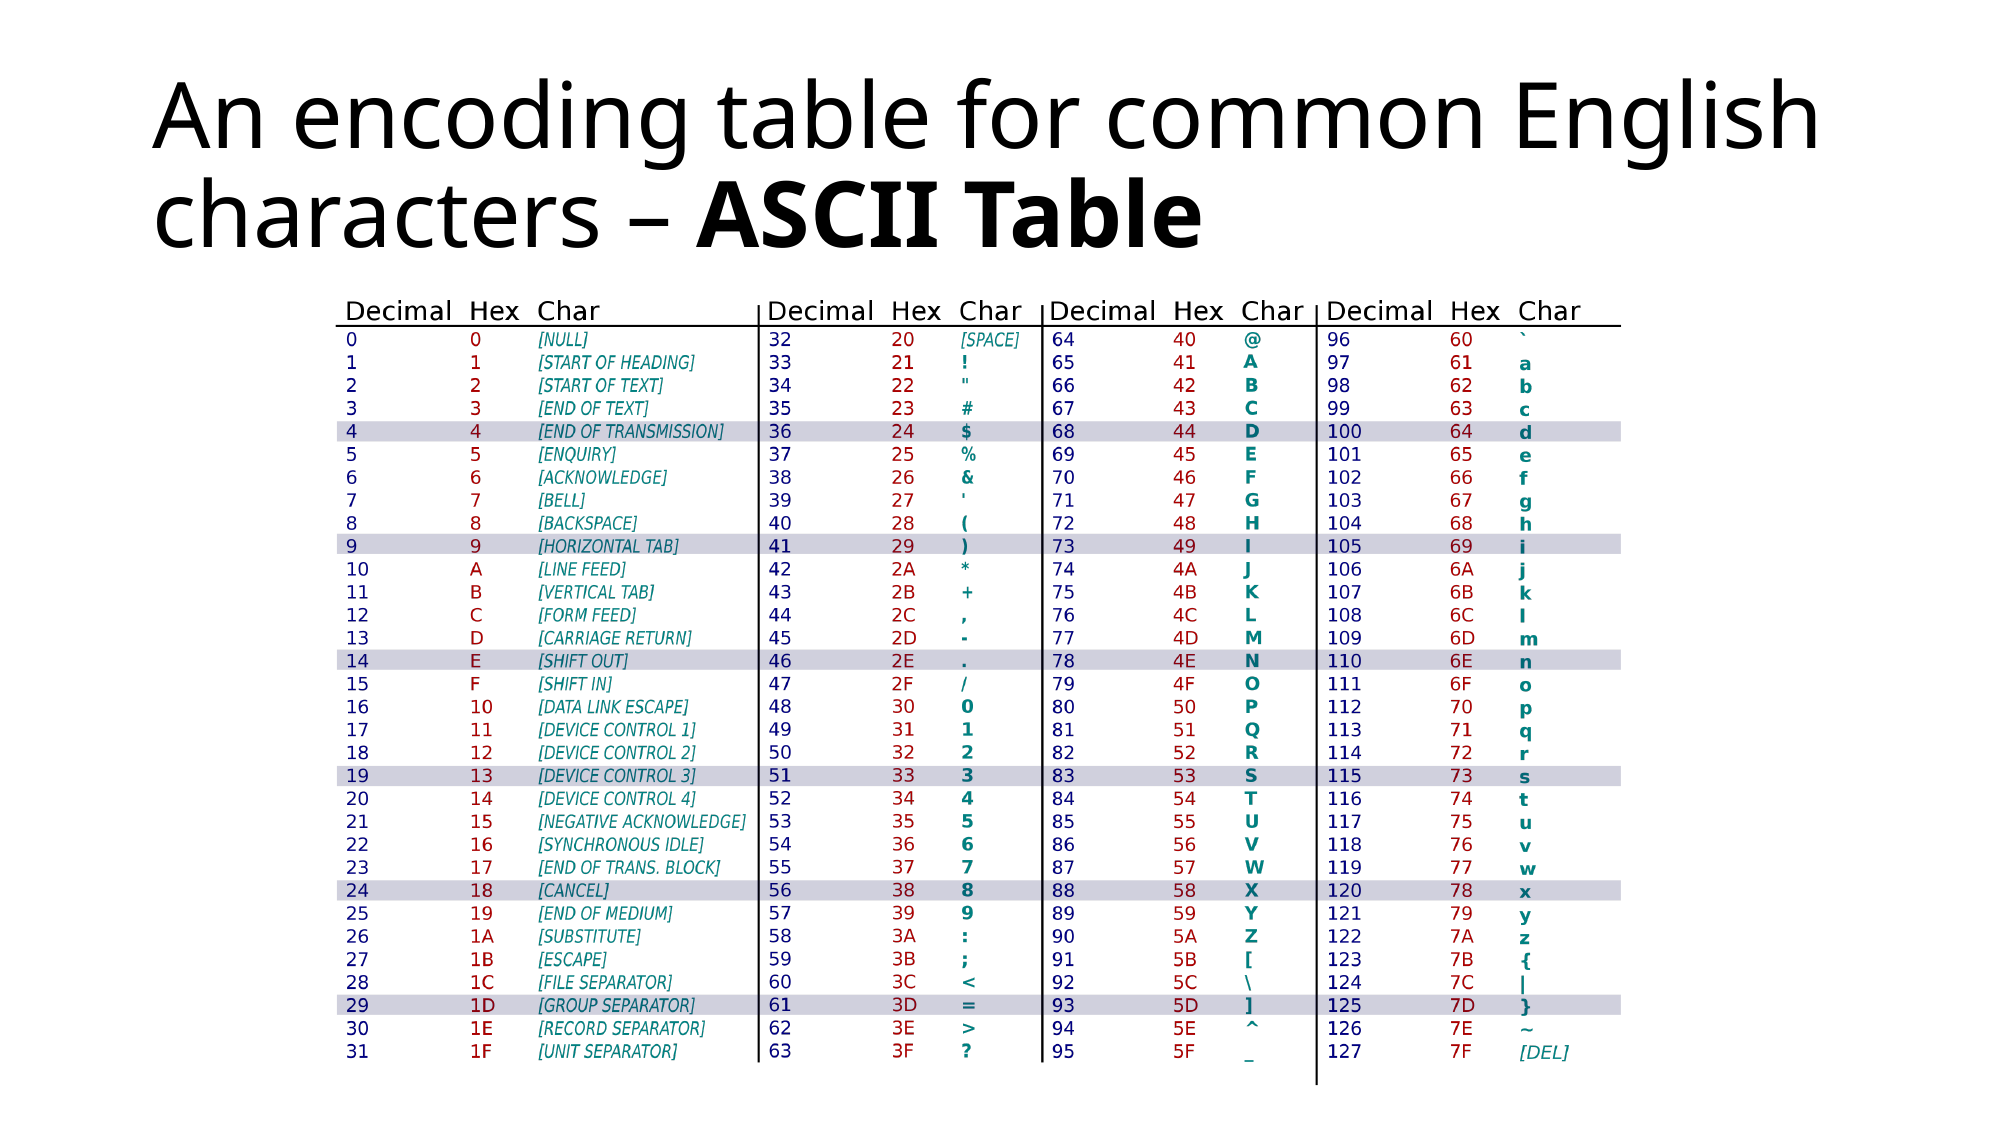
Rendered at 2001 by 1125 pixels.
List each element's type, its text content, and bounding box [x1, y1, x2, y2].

title An encoding table for common English characters – ASCII Table [137, 59, 1863, 278]
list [306, 290, 1646, 1090]
